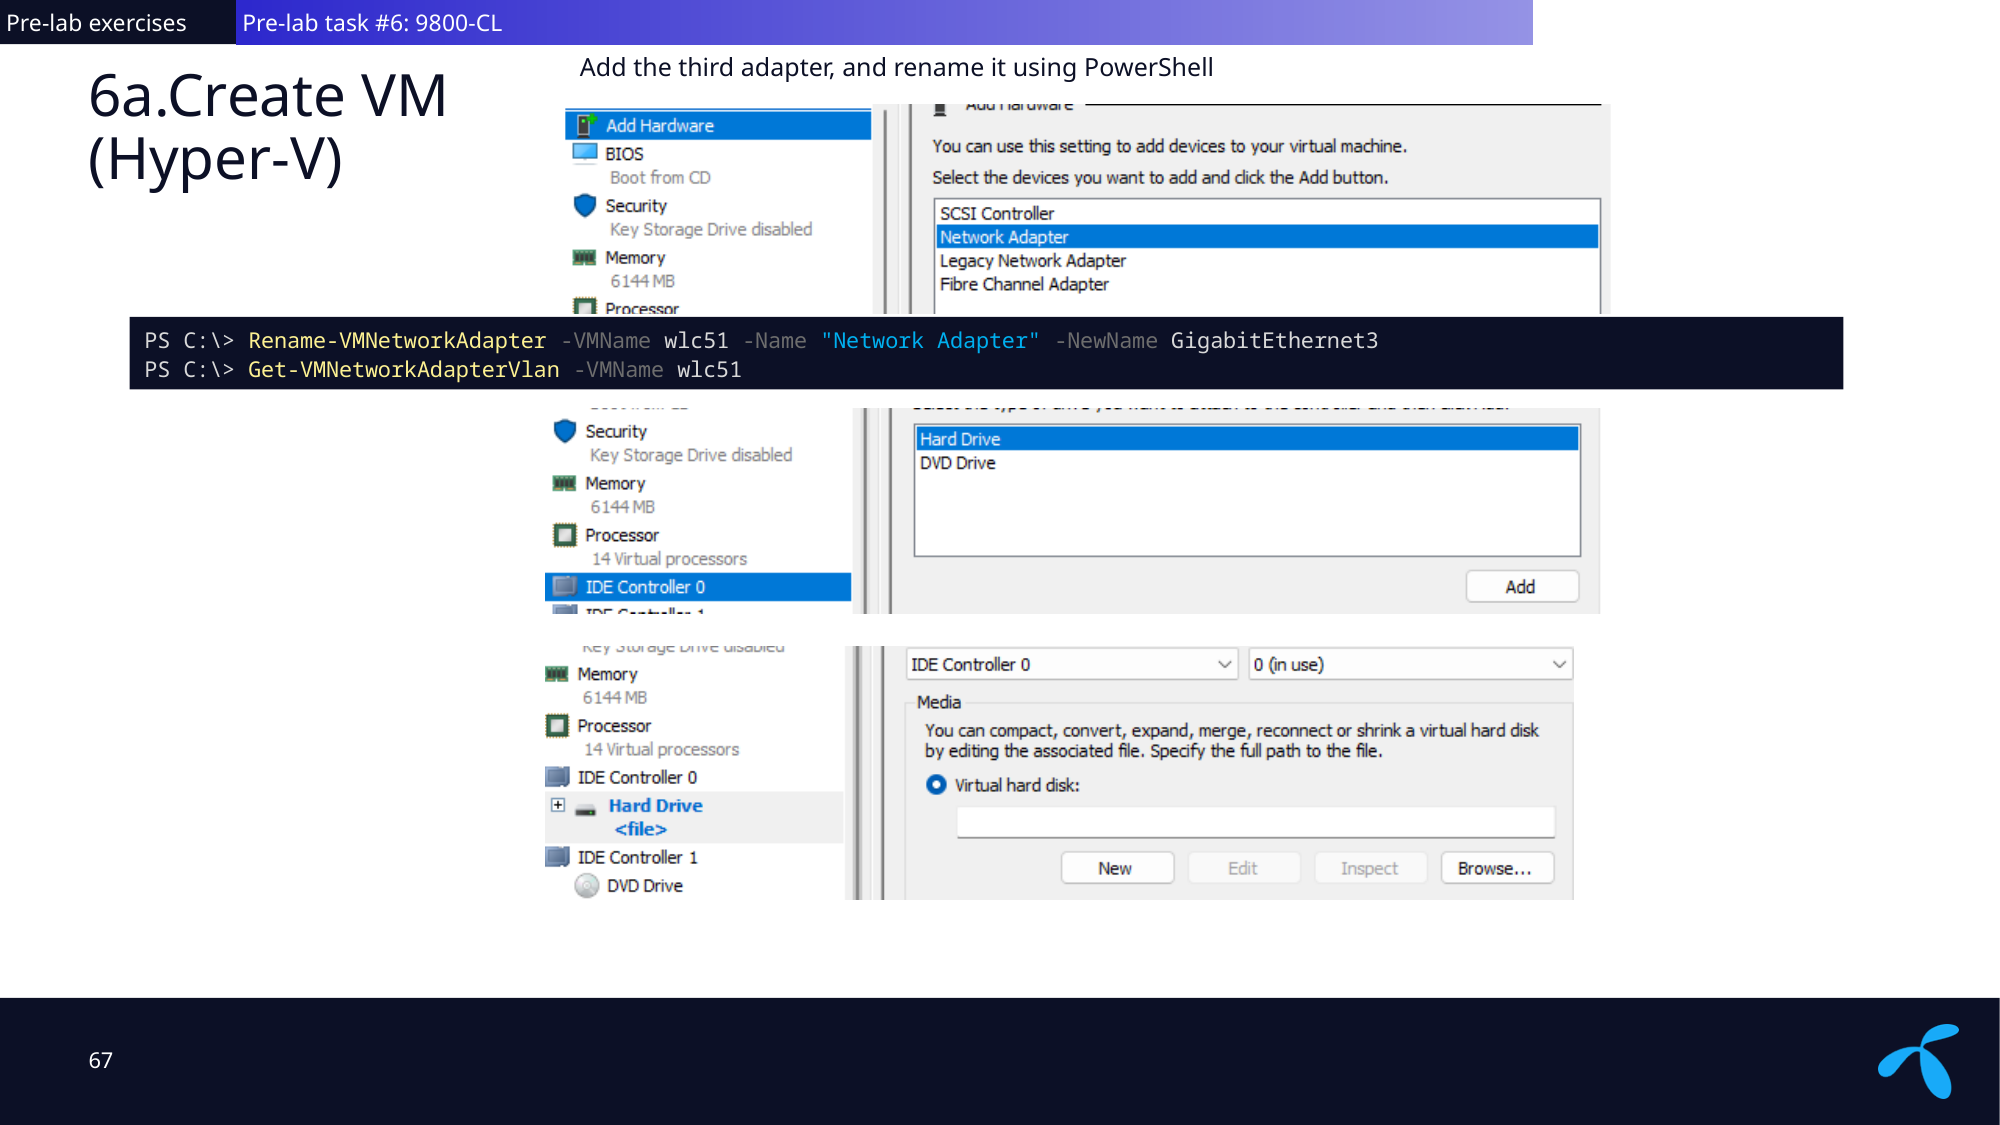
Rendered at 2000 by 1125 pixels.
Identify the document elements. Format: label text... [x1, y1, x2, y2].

text_box PS C:\> Rename-VMNetworkAdapter -VMName wlc51 -Name "Network Adapter" -NewName GigabitEthernet3 PS C:\> Get-VMNetworkAdapterVlan -VMName wlc51 [129, 316, 1844, 390]
picture [545, 408, 1603, 614]
footer Pre-lab exercises [0, 0, 236, 45]
text_box Add the third adapter, and rename it using PowerShell [565, 44, 1786, 89]
slide_number 67 [88, 1024, 237, 1099]
picture [545, 645, 1575, 900]
title 6a.Create VM (Hyper-V) [88, 56, 500, 202]
picture [565, 104, 1611, 314]
picture [1878, 1024, 1959, 1099]
text_box Pre-lab task #6: 9800-CL [236, 0, 1533, 45]
